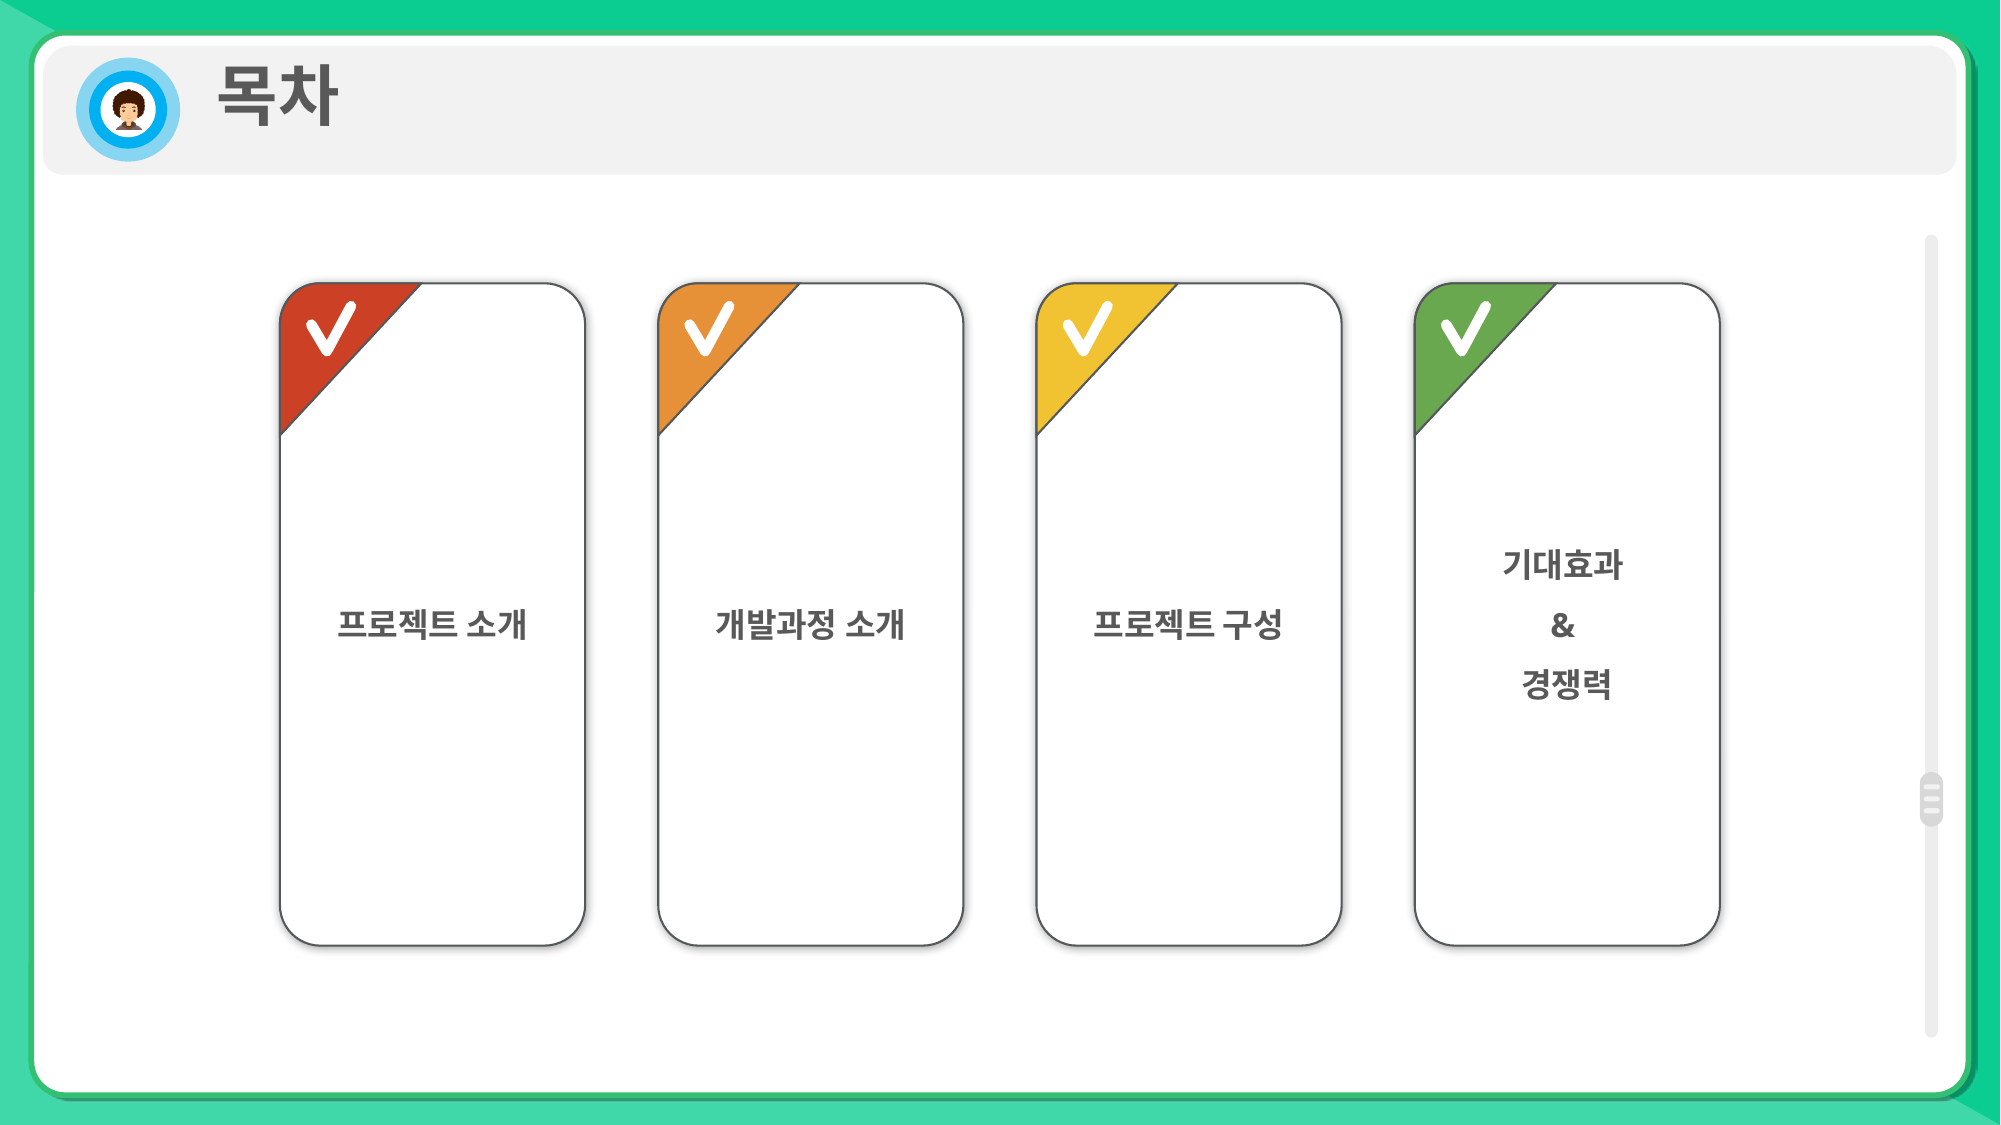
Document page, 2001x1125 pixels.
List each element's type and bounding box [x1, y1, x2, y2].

text_box [0, 0, 2000, 1125]
text_box [657, 283, 964, 946]
text_box [1036, 283, 1342, 946]
text_box [279, 283, 586, 946]
text_box [1414, 283, 1721, 946]
